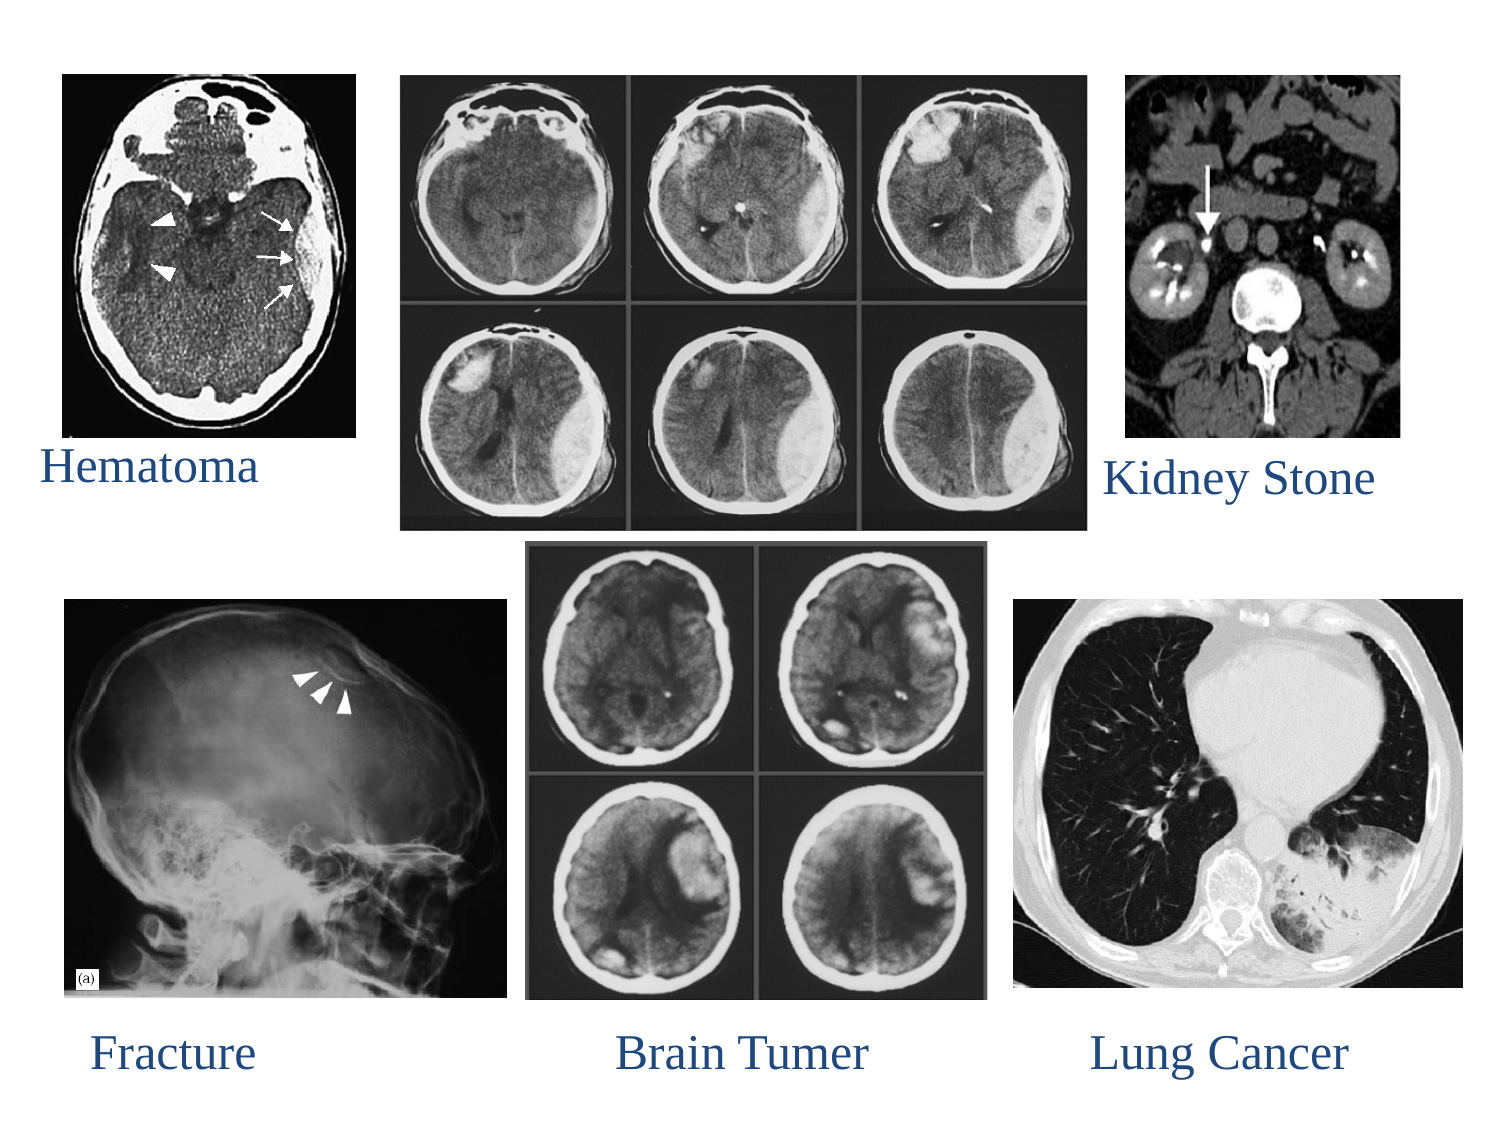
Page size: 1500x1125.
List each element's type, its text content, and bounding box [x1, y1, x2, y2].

picture [1124, 74, 1401, 438]
text_box Hematoma [24, 424, 388, 500]
text_box Fracture [74, 1012, 438, 1088]
picture [62, 74, 357, 438]
text_box Lung Cancer [1074, 1012, 1438, 1088]
picture [524, 540, 988, 1001]
picture [1012, 599, 1463, 988]
text_box Brain Tumer [599, 1012, 963, 1088]
text_box Kidney Stone [1091, 437, 1450, 513]
picture [399, 74, 1088, 531]
picture [62, 599, 508, 999]
